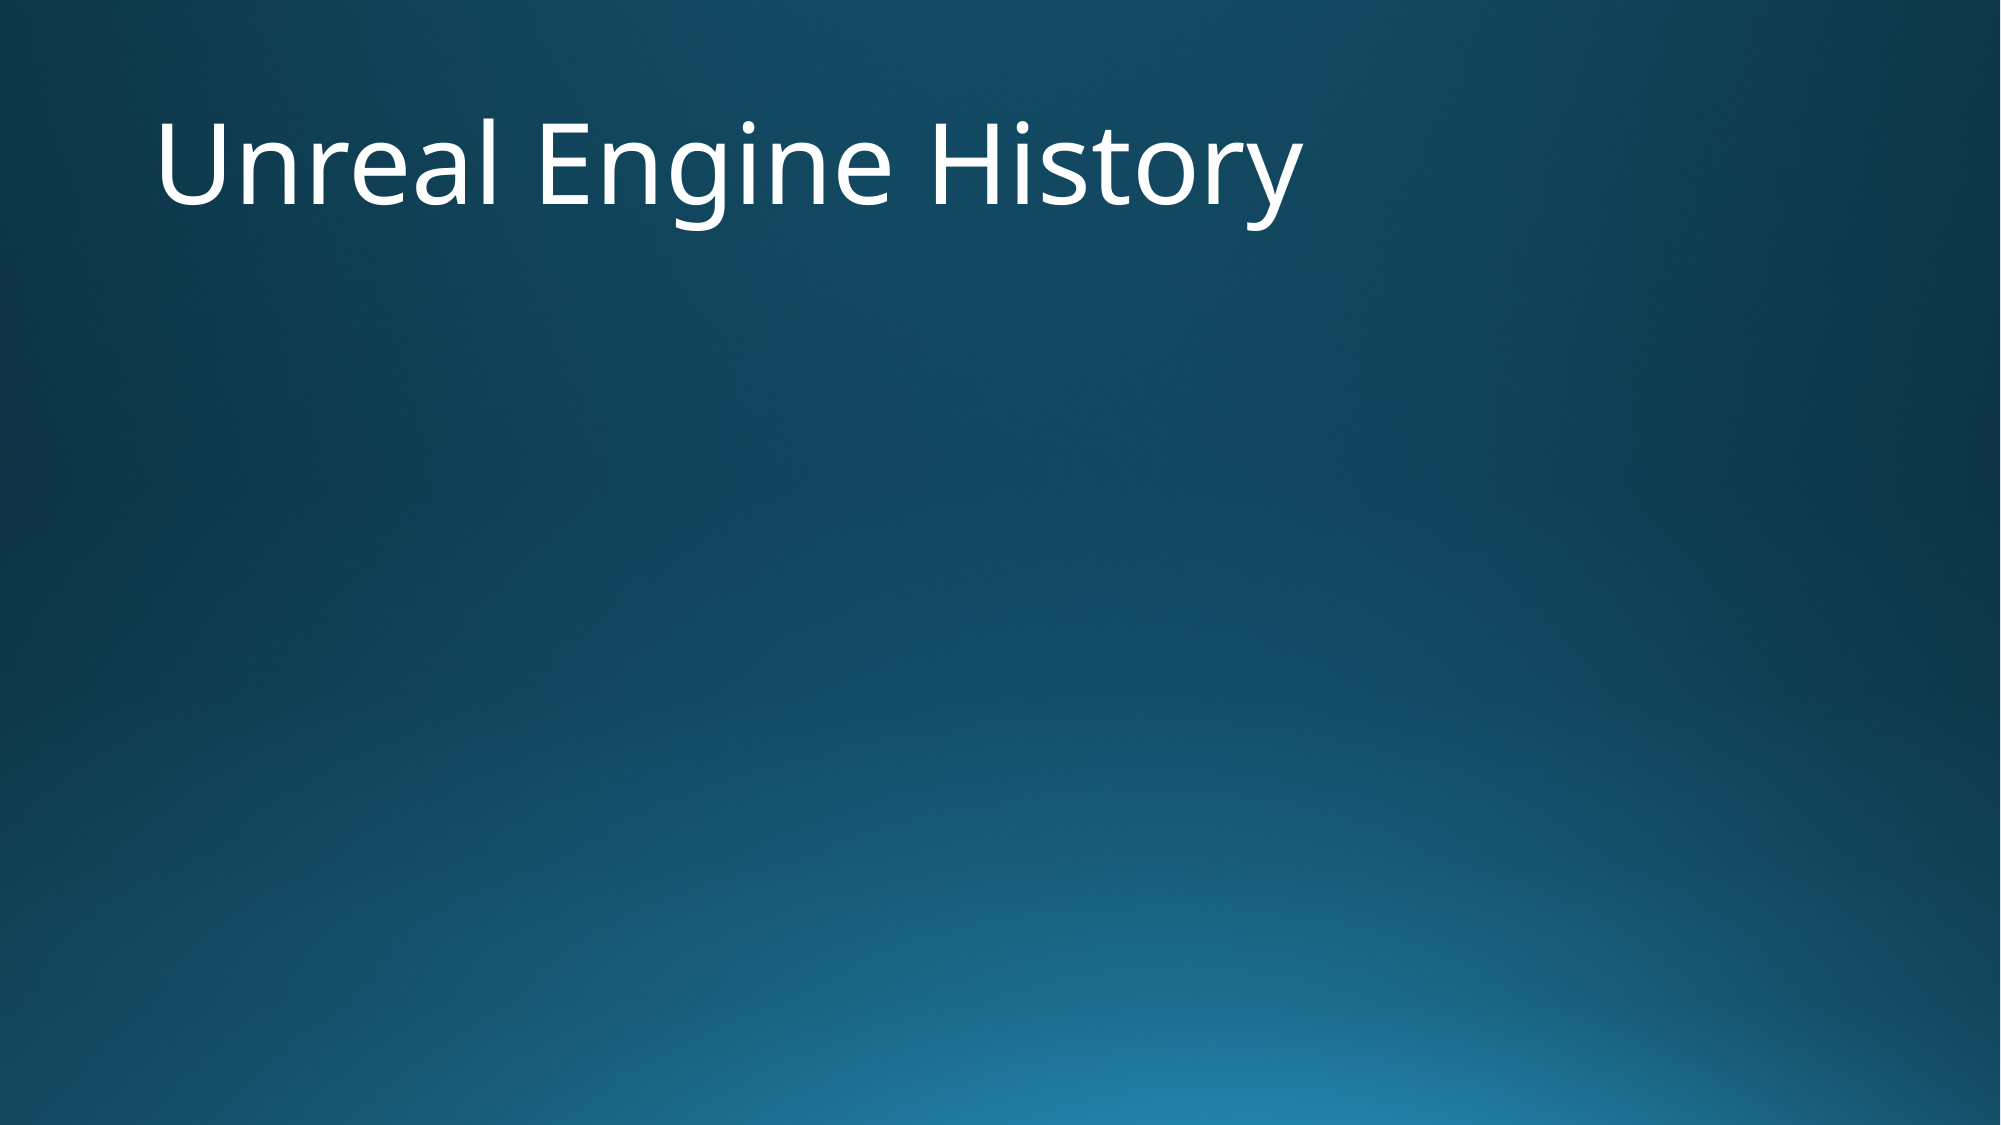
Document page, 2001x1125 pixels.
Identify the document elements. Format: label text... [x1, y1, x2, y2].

title Unreal Engine History [137, 59, 1863, 278]
picture [0, 0, 2001, 1125]
